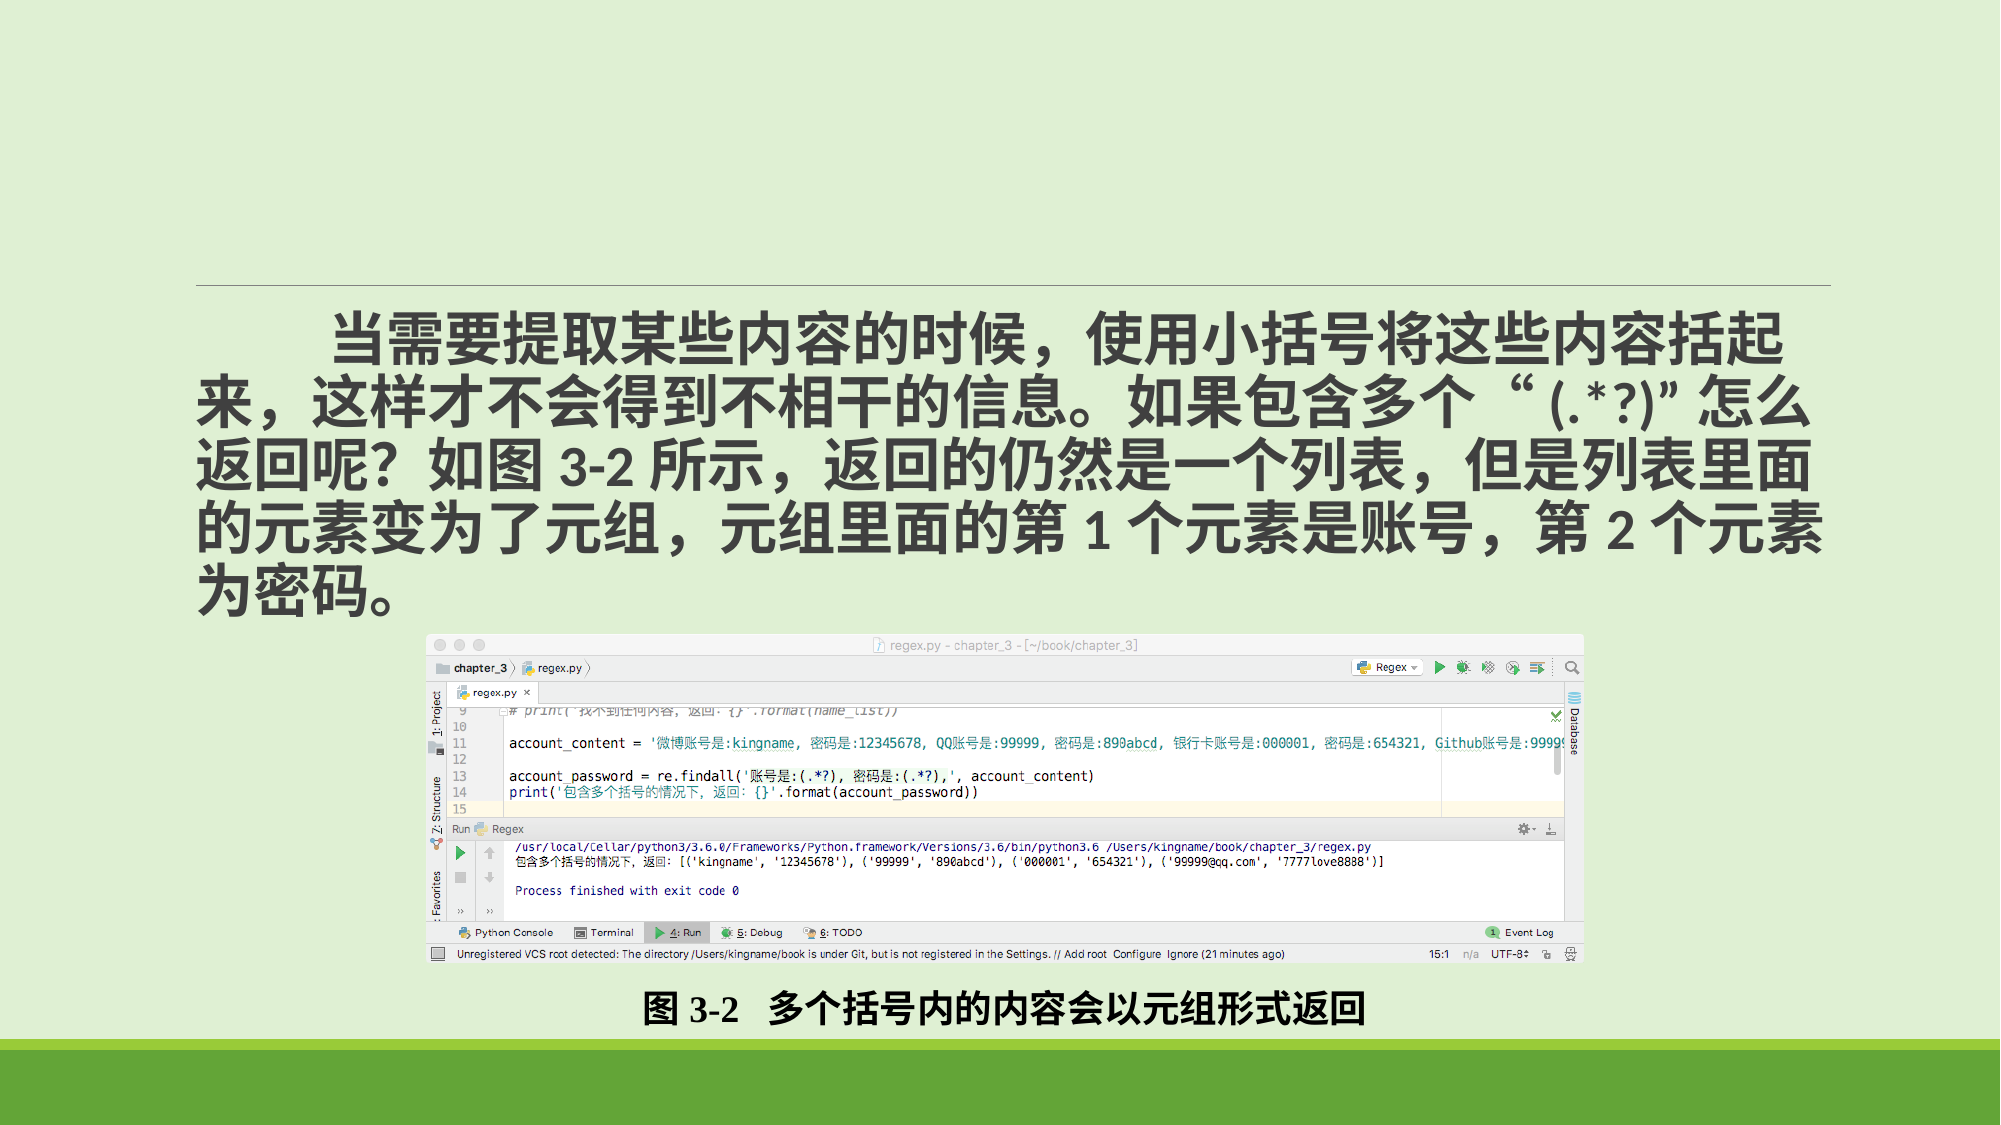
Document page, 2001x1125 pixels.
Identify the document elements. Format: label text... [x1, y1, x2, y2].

list 当需要提取某些内容的时候，使用小括号将这些内容括起来，这样才不会得到不相干的信息。如果包含多个“(.*?)”怎么返回呢？如图3-2所示，返回的仍然是一个列表，但是列表里面的元素变为了元组，元组里面的第1个元素是账号，第2个元素为密码。 [180, 302, 1830, 963]
picture [425, 634, 1585, 964]
text_box 图3-2 多个括号内的内容会以元组形式返回 [628, 977, 1382, 1038]
